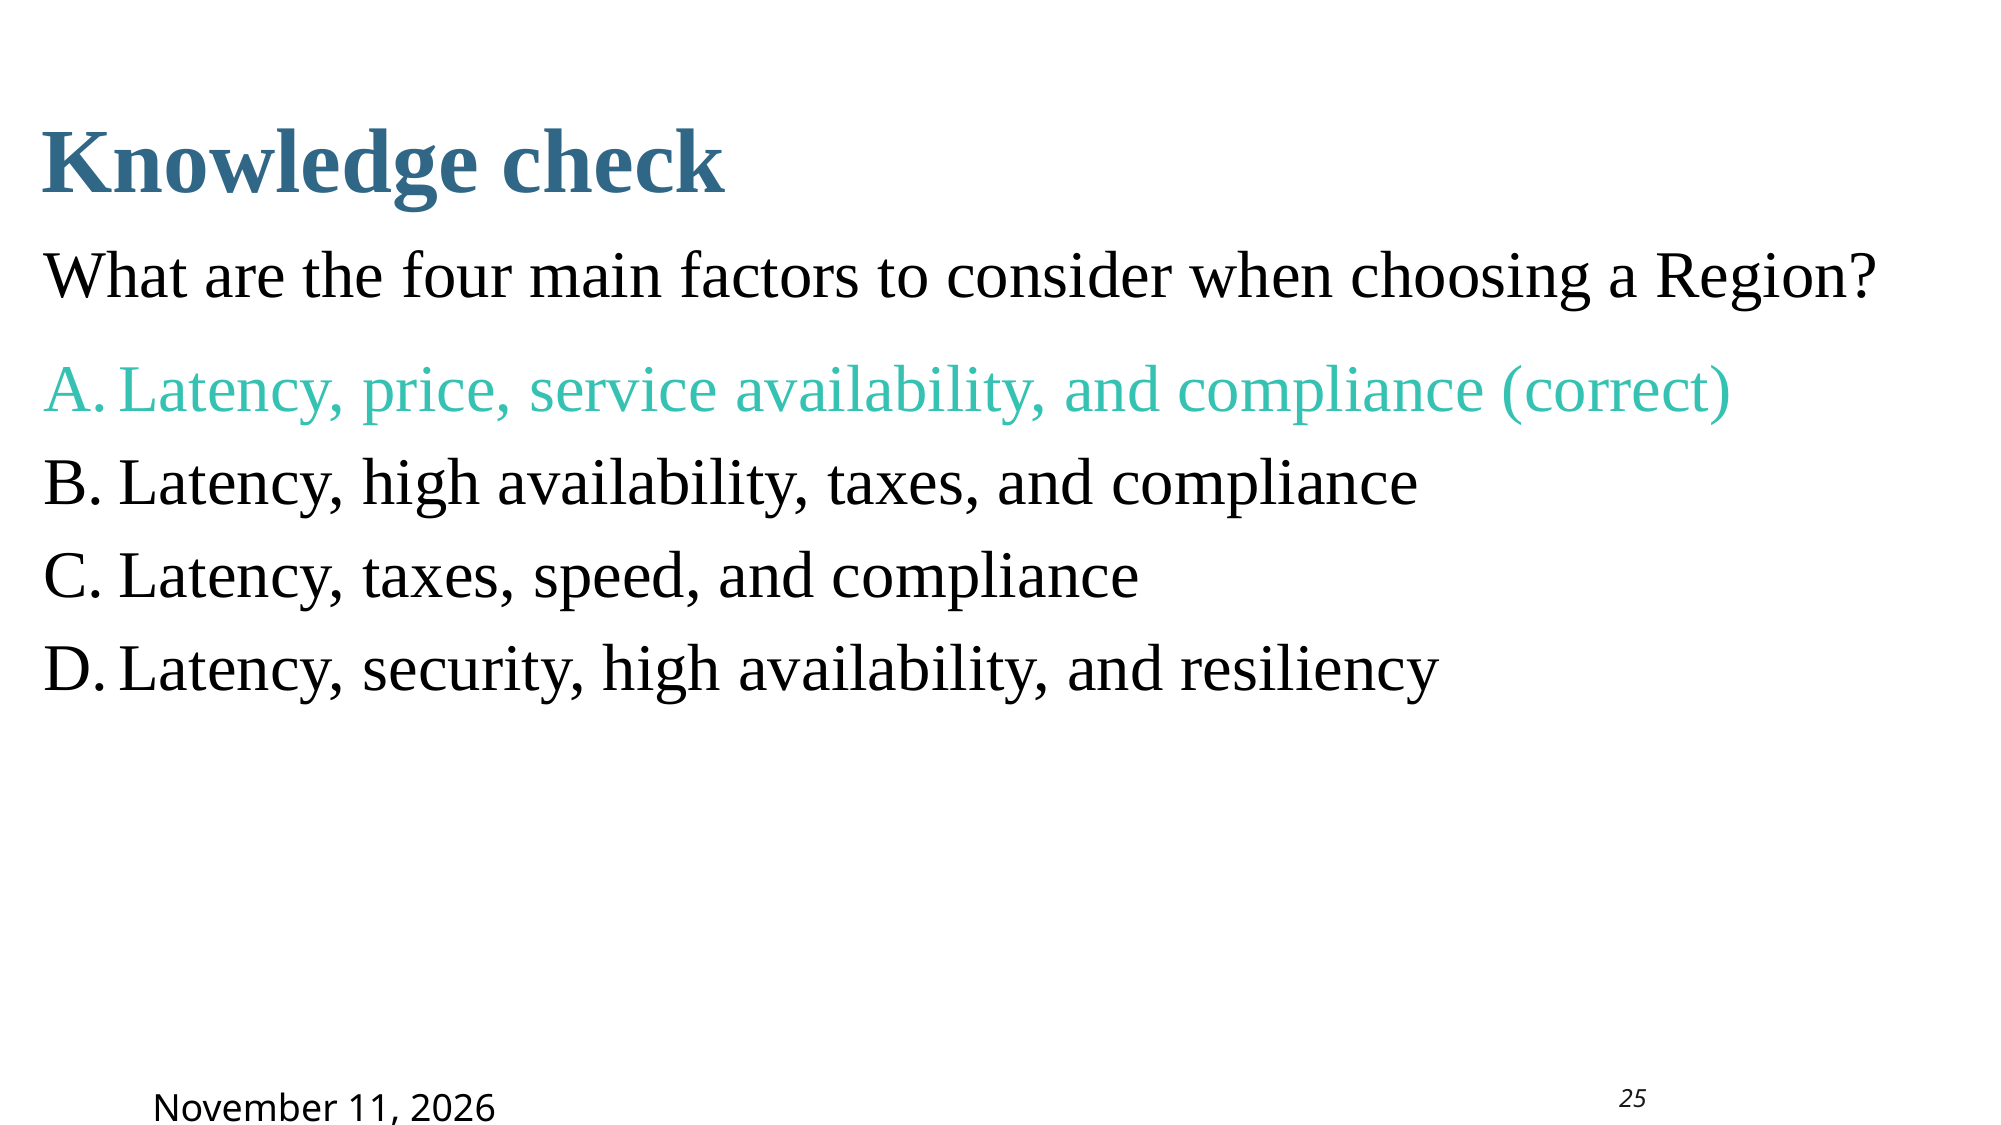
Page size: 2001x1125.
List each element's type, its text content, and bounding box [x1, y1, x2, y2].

list What are the four main factors to consider when choosing a Region? Latency, price, service availability, and compliance (correct) Latency, high availability, taxes, and compliance Latency, taxes, speed, and compliance Latency, security, high availability, and resiliency [28, 232, 1972, 1072]
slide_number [137, 1076, 663, 1122]
slide_number 25 [1436, 1076, 1662, 1122]
title Knowledge check [26, 5, 1974, 219]
